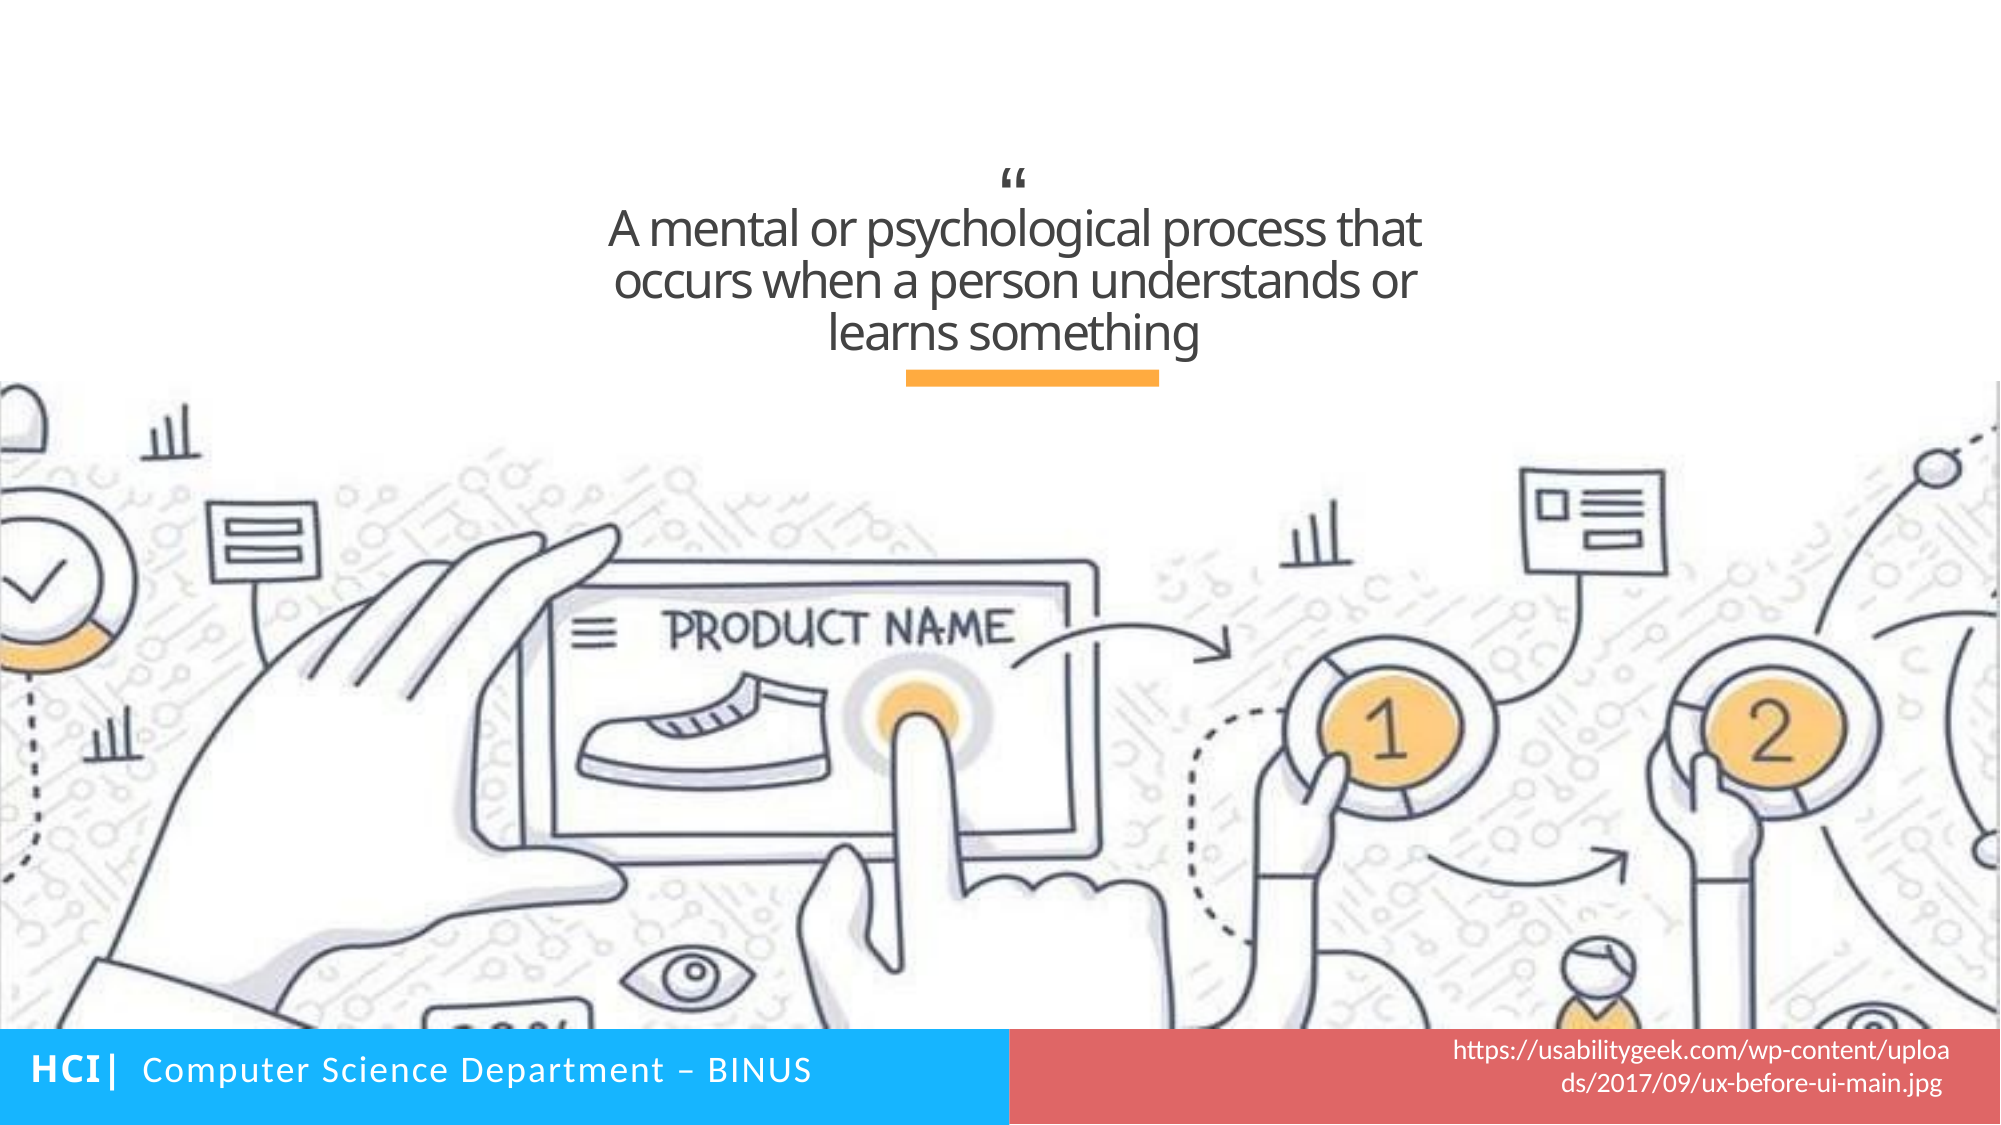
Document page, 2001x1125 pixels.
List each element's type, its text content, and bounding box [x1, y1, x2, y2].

title A mental or psychological process that occurs when a person understands or learns something [557, 166, 1471, 369]
text_box https://usabilitygeek.com/wp-content/uploa ds/2017/09/ux-before-ui-main.jpg [1439, 1029, 1951, 1099]
text_box “ [671, 69, 1357, 267]
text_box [0, 369, 2000, 1029]
